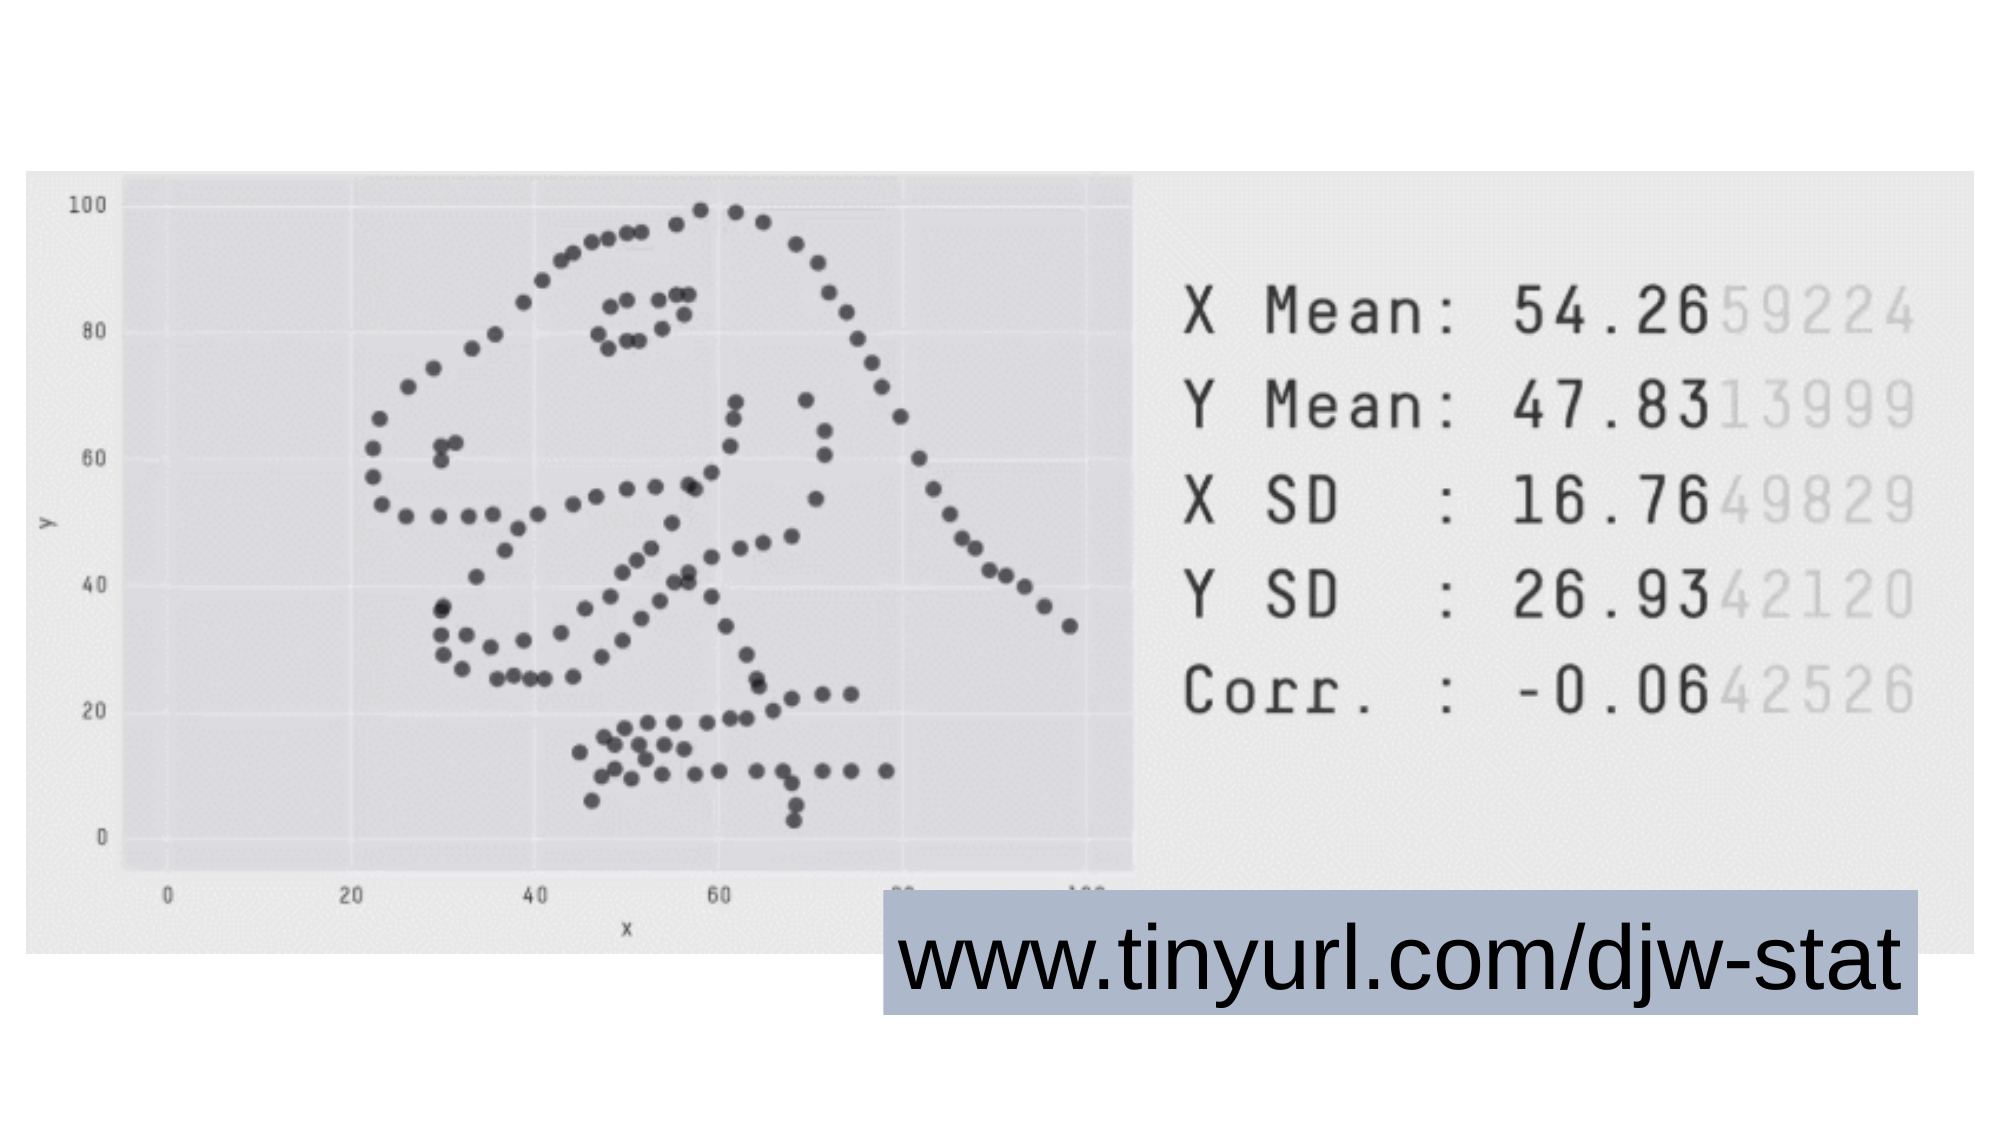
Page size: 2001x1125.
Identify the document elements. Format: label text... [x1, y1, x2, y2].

picture [26, 171, 1974, 954]
text_box www.tinyurl.com/djw-stat [883, 954, 1918, 1015]
